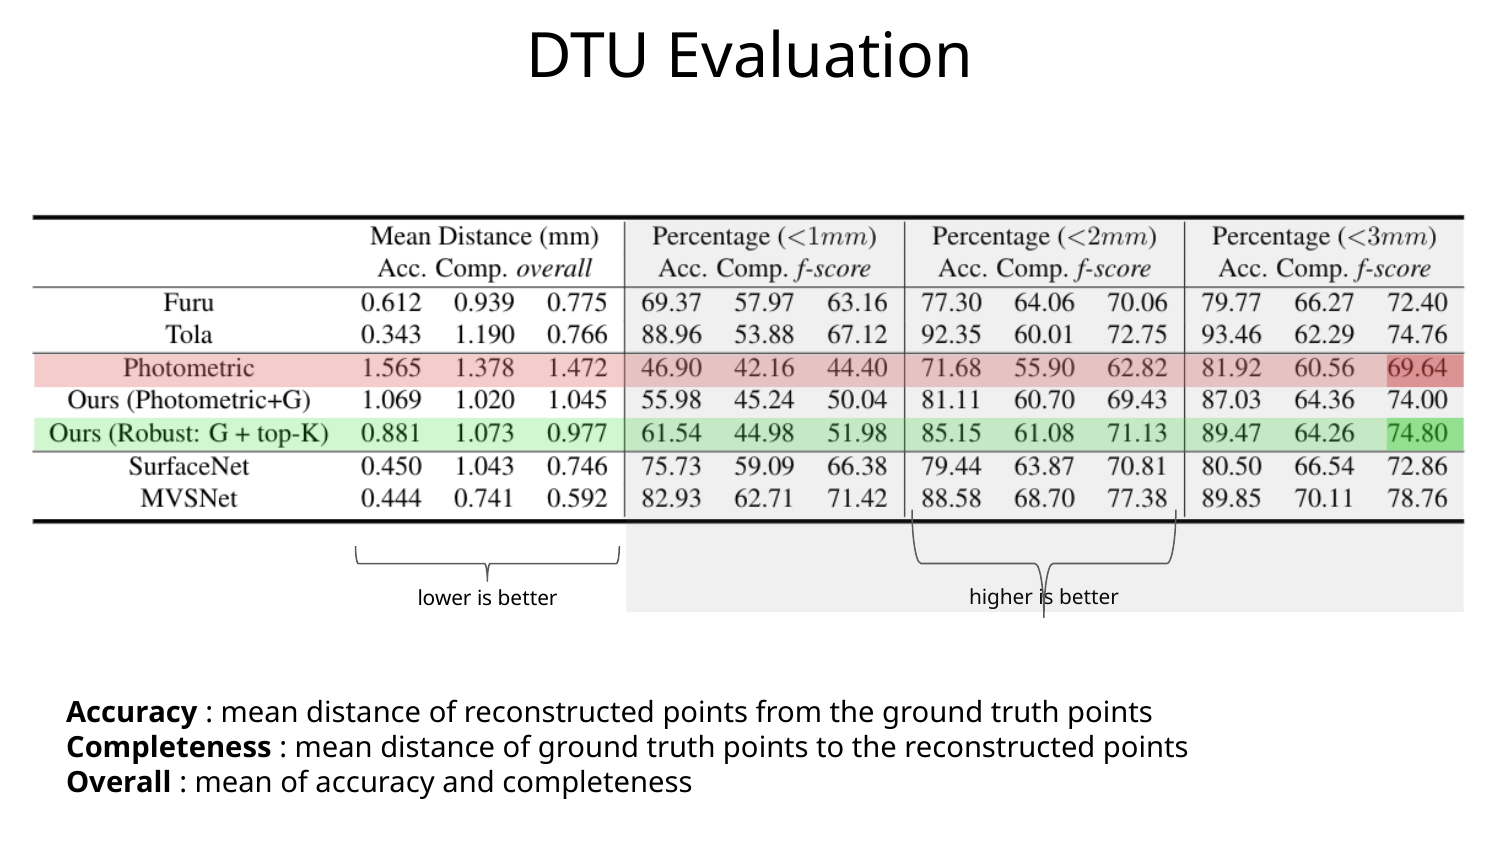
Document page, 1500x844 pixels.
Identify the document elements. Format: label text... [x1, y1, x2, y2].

text_box [626, 542, 1464, 613]
text_box DTU Evaluation [51, 10, 1449, 105]
text_box Accuracy : mean distance of reconstructed points from the ground truth points Completeness : mean distance of ground truth points to the reconstructed points Overall : mean of accuracy and completeness [51, 678, 1258, 844]
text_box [355, 545, 620, 613]
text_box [637, 545, 1451, 613]
picture [24, 204, 1476, 534]
